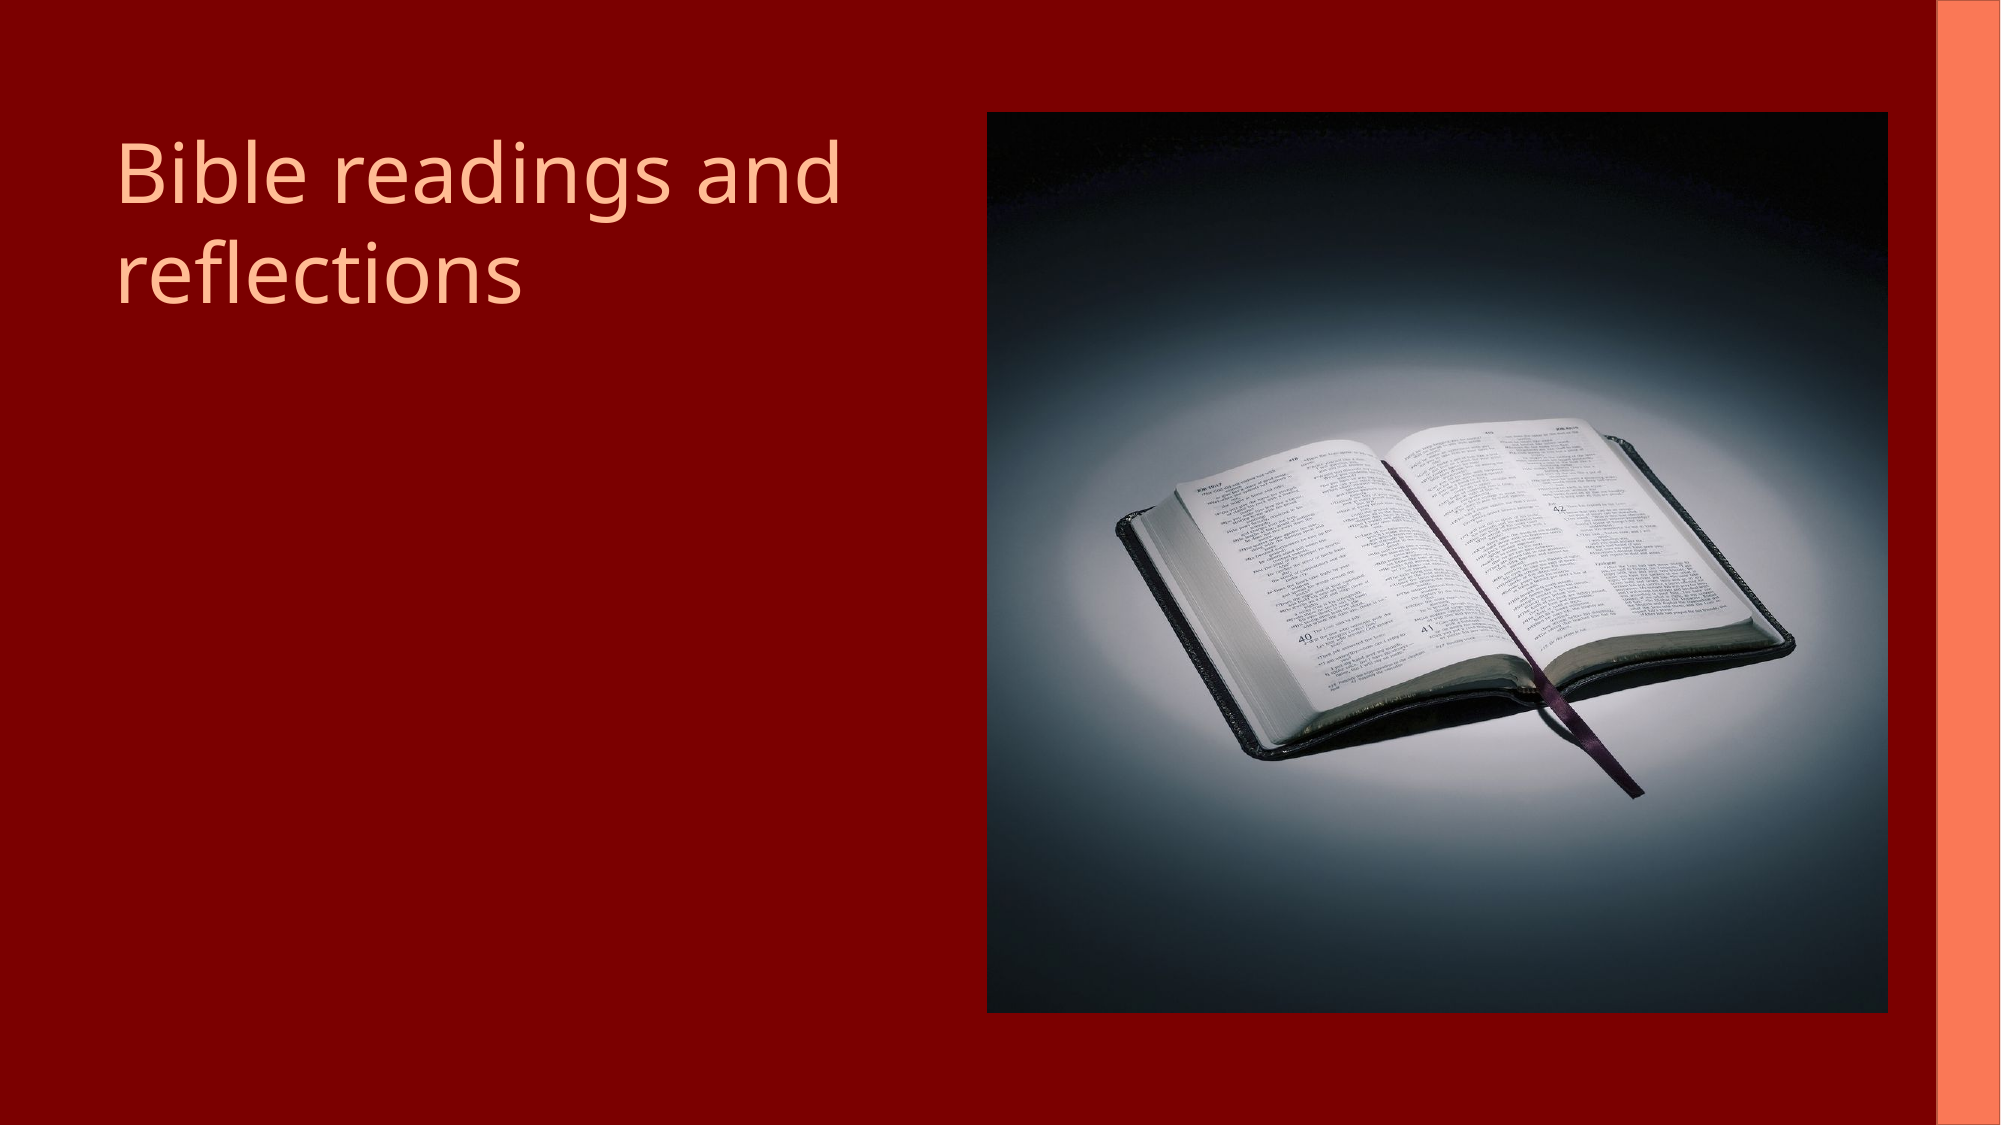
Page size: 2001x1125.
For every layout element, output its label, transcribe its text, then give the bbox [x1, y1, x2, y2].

picture [987, 112, 1888, 1013]
text_box Bible readings and reflections [99, 112, 900, 328]
